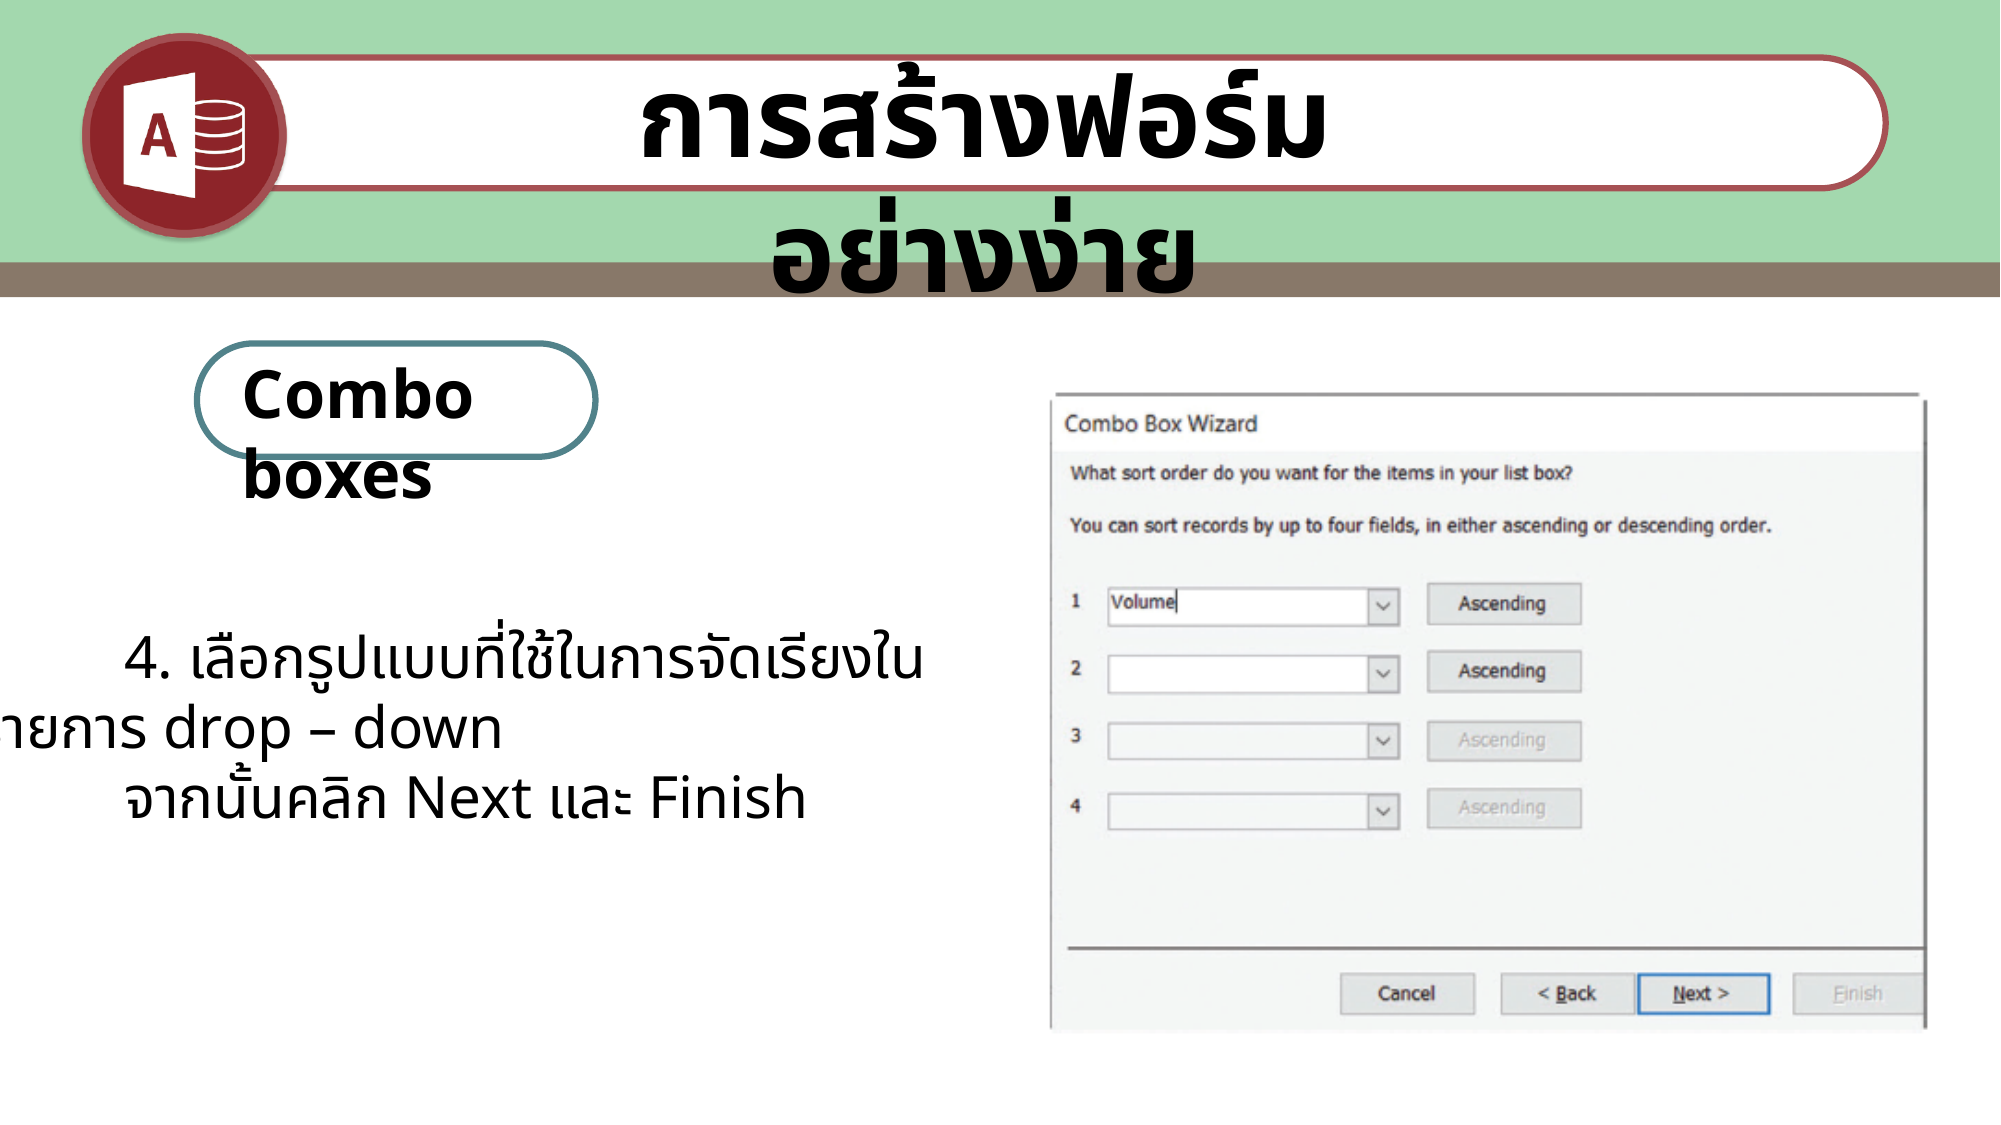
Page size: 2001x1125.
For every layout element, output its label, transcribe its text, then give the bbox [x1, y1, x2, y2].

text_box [67, 18, 1886, 252]
text_box Combo boxes [226, 344, 558, 520]
text_box [558, 345, 597, 455]
picture [1032, 382, 1948, 1054]
text_box [0, 263, 2000, 298]
text_box [0, 0, 2000, 263]
text_box 4. เลือกรูปแบบที่ใช้ในการจัดเรียงในรายการ drop – down จากนั้นคลิก Next และ Finish [0, 612, 1032, 838]
text_box [195, 349, 226, 451]
